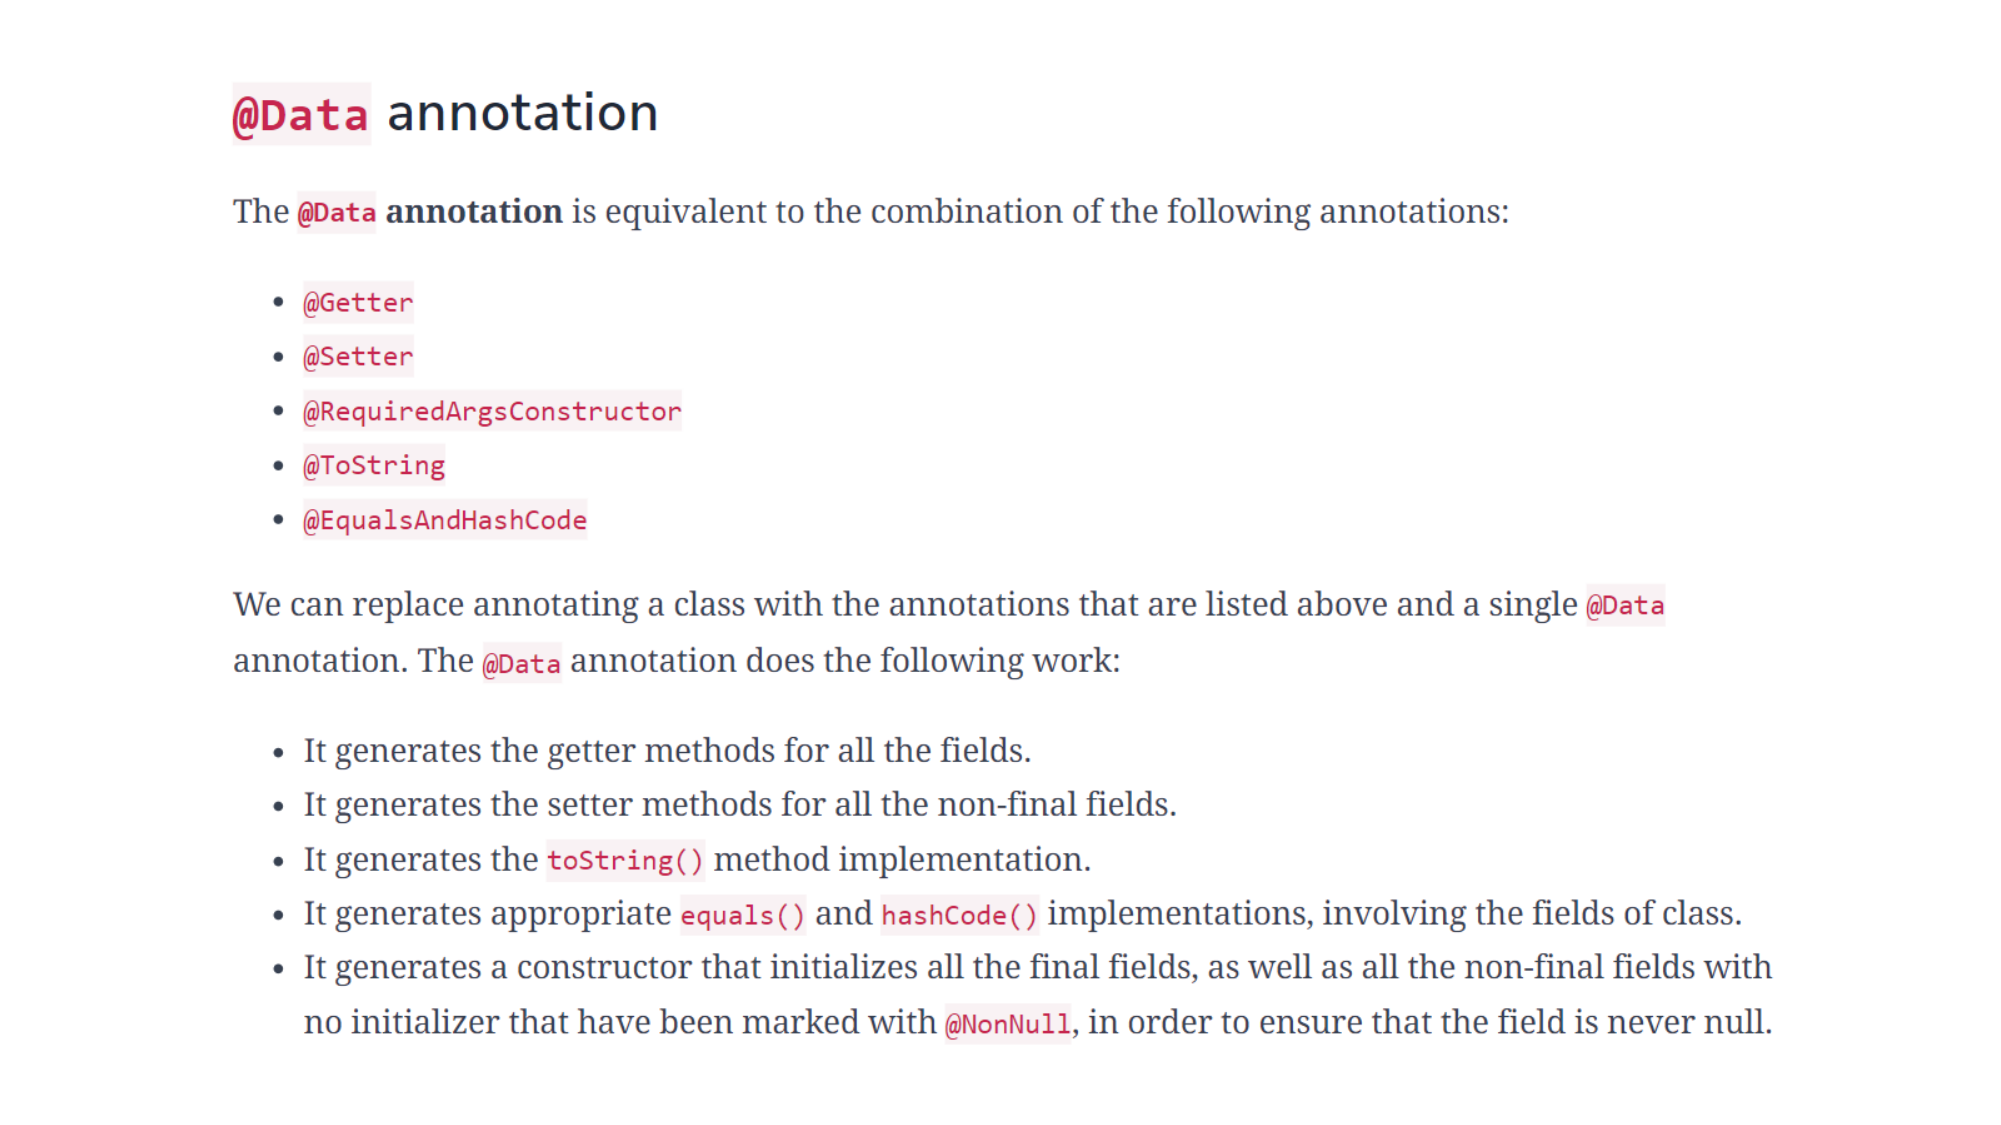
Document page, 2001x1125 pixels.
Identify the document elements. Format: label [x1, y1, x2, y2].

list [187, 69, 1813, 1056]
